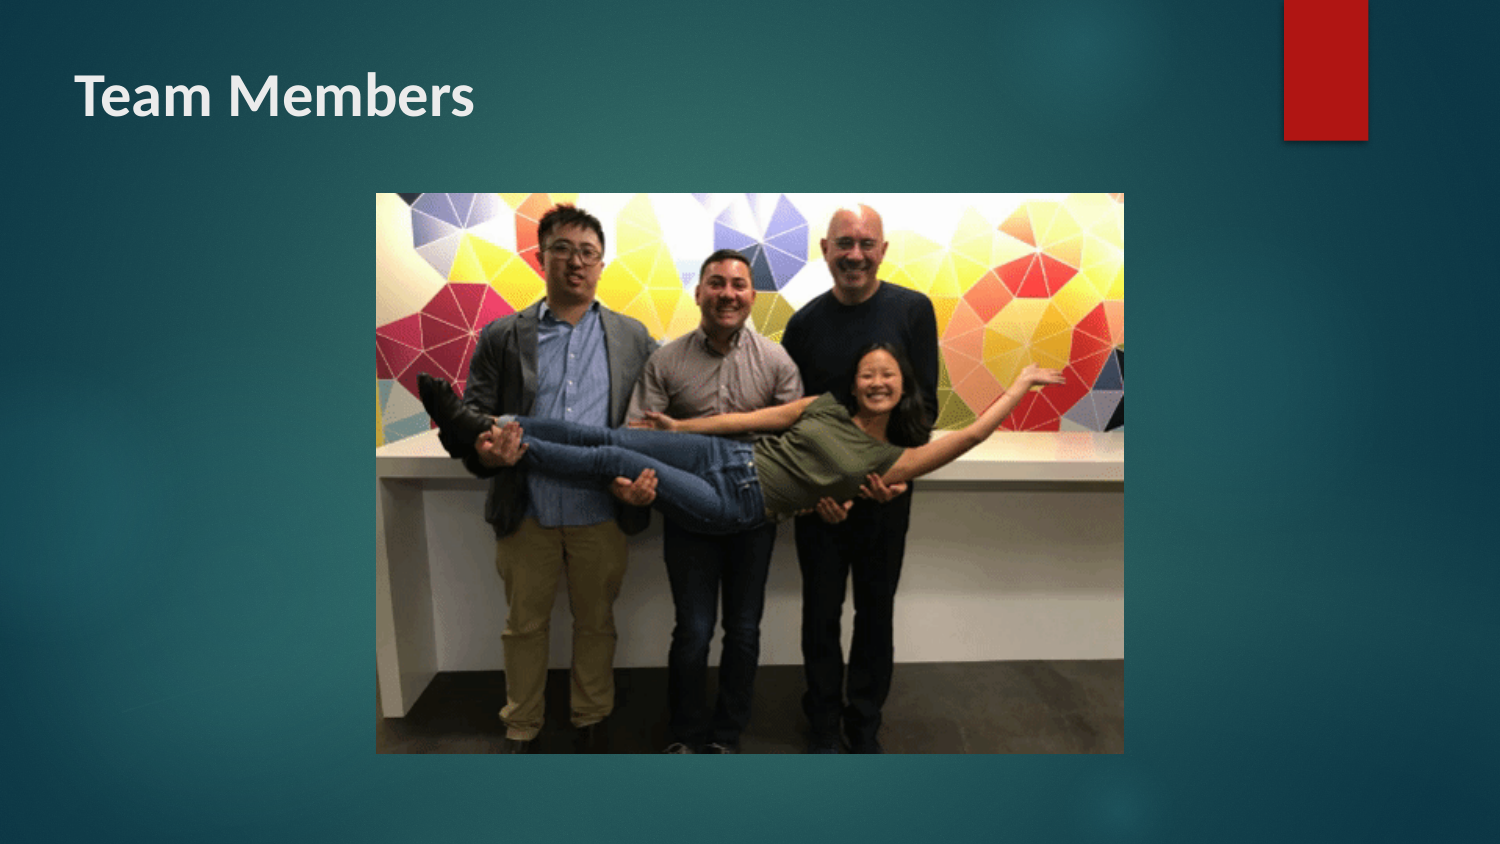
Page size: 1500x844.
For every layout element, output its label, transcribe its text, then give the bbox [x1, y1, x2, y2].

picture [0, 0, 1500, 844]
title Team Members [63, 48, 936, 152]
